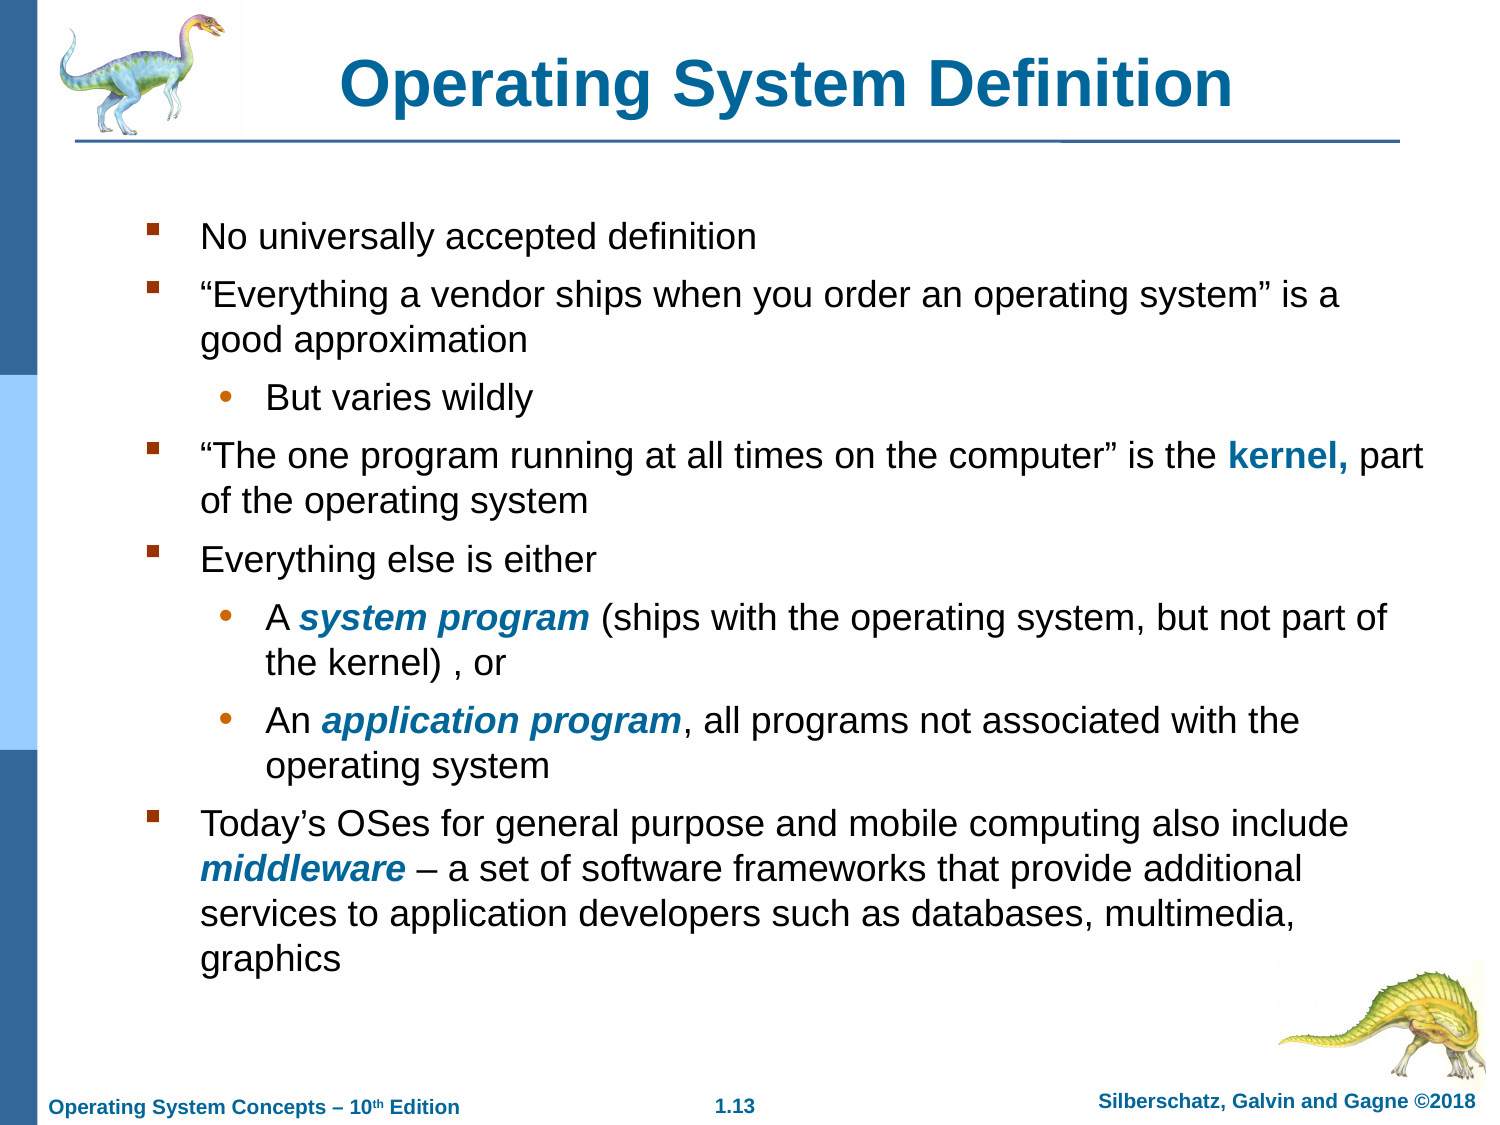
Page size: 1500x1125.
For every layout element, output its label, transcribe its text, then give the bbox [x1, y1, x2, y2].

title Operating System Definition [169, 32, 1406, 128]
list No universally accepted definition “Everything a vendor ships when you order an operating system” is a good approximation But varies wildly “The one program running at all times on the computer” is the kernel, part of the operating system Everything else is either A system program (ships with the operating system, but not part of the kernel) , or An application program, all programs not associated with the operating system Today’s OSes for general purpose and mobile computing also include middleware – a set of software frameworks that provide additional services to application developers such as databases, multimedia, graphics [128, 204, 1440, 981]
picture [46, 0, 243, 149]
picture [1275, 959, 1486, 1090]
